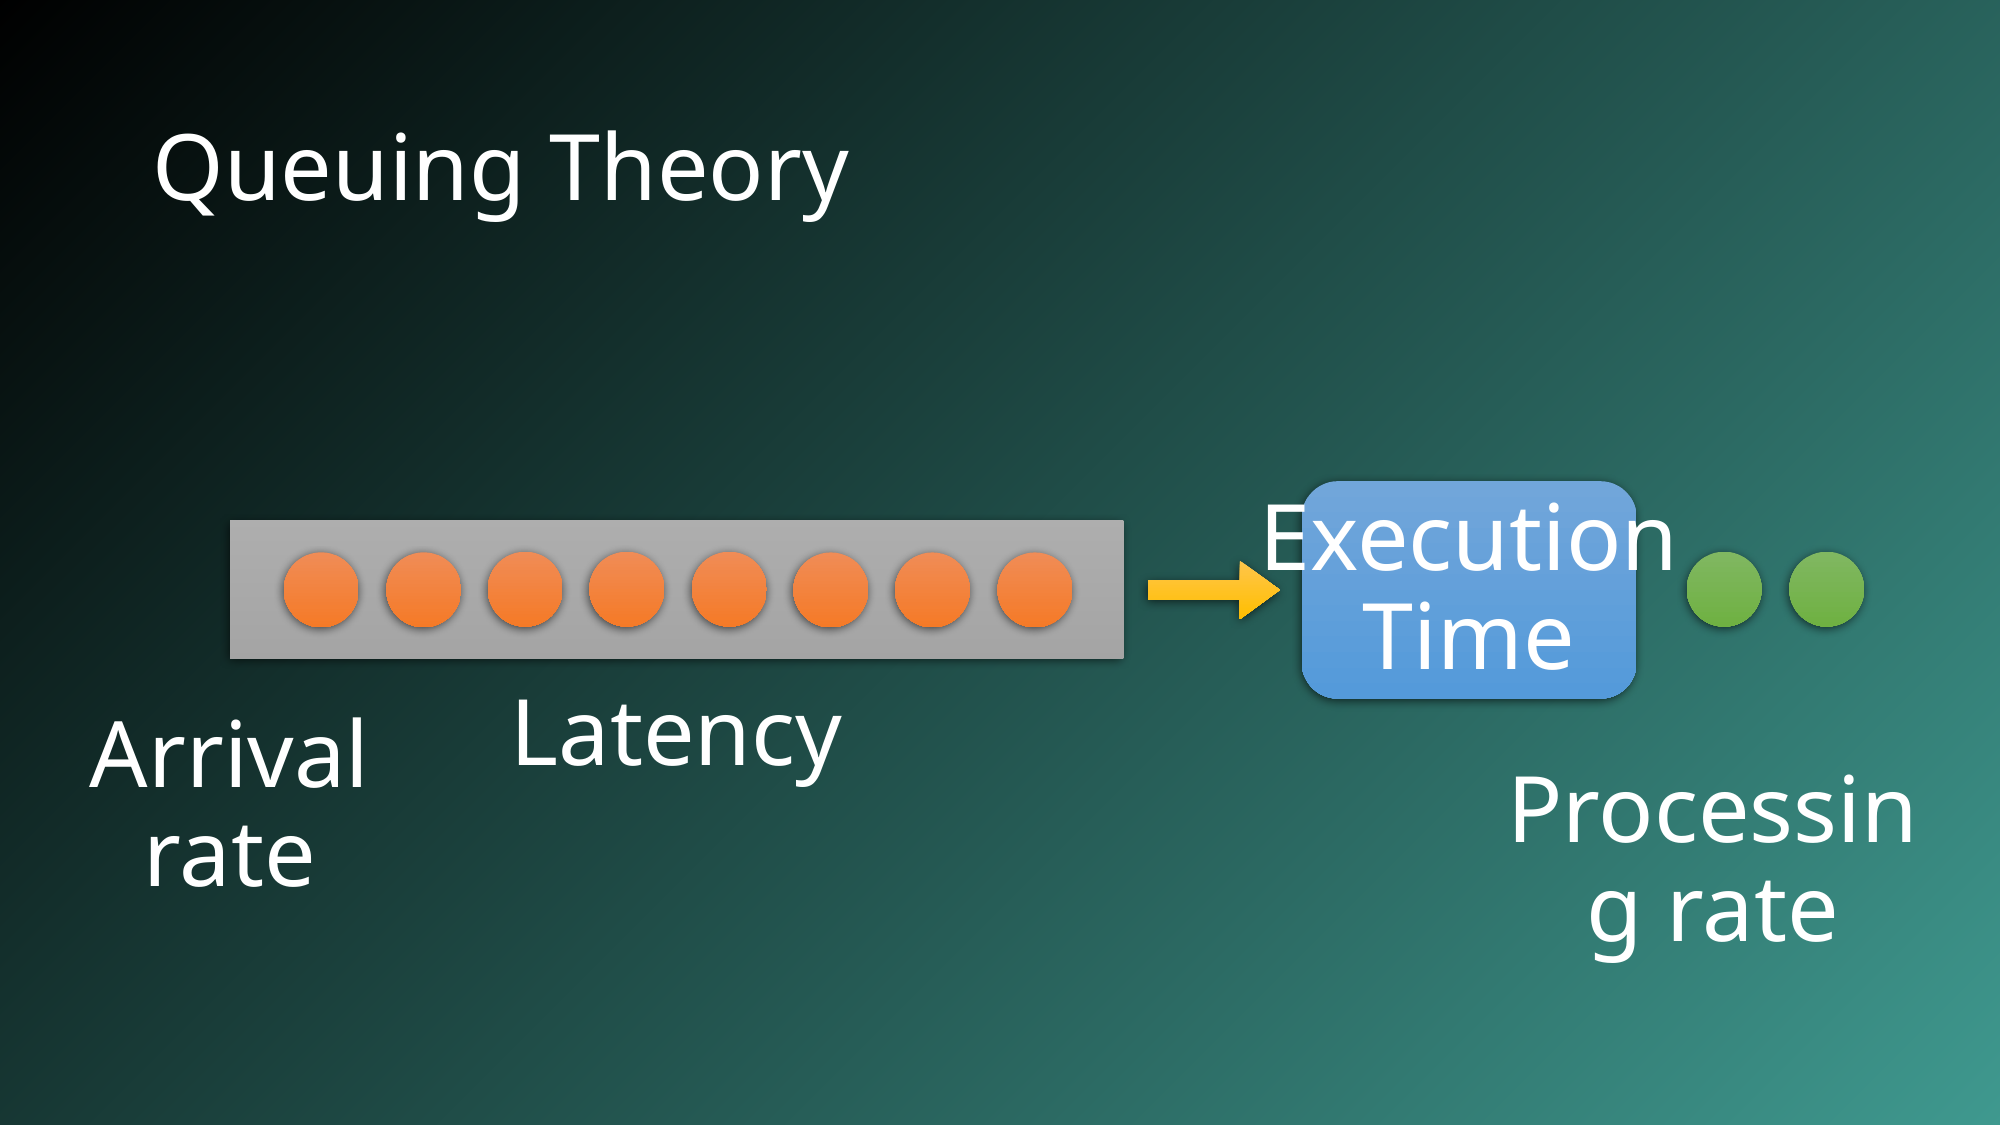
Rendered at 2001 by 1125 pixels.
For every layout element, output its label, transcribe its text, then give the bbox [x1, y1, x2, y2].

text_box Execution Time [1225, 481, 1713, 699]
text_box [997, 552, 1073, 626]
text_box [487, 551, 563, 626]
text_box [386, 552, 462, 626]
text_box [230, 520, 1124, 659]
text_box [691, 551, 767, 626]
text_box Latency [273, 626, 1080, 845]
title Queuing Theory [137, 61, 1863, 279]
text_box [589, 551, 665, 626]
text_box [793, 552, 869, 626]
text_box [1789, 551, 1865, 627]
text_box [1686, 551, 1762, 627]
text_box [283, 552, 359, 626]
text_box [894, 552, 970, 626]
text_box Arrival rate [0, 698, 474, 917]
text_box [1148, 580, 1225, 600]
text_box Processing rate [1469, 753, 1957, 972]
